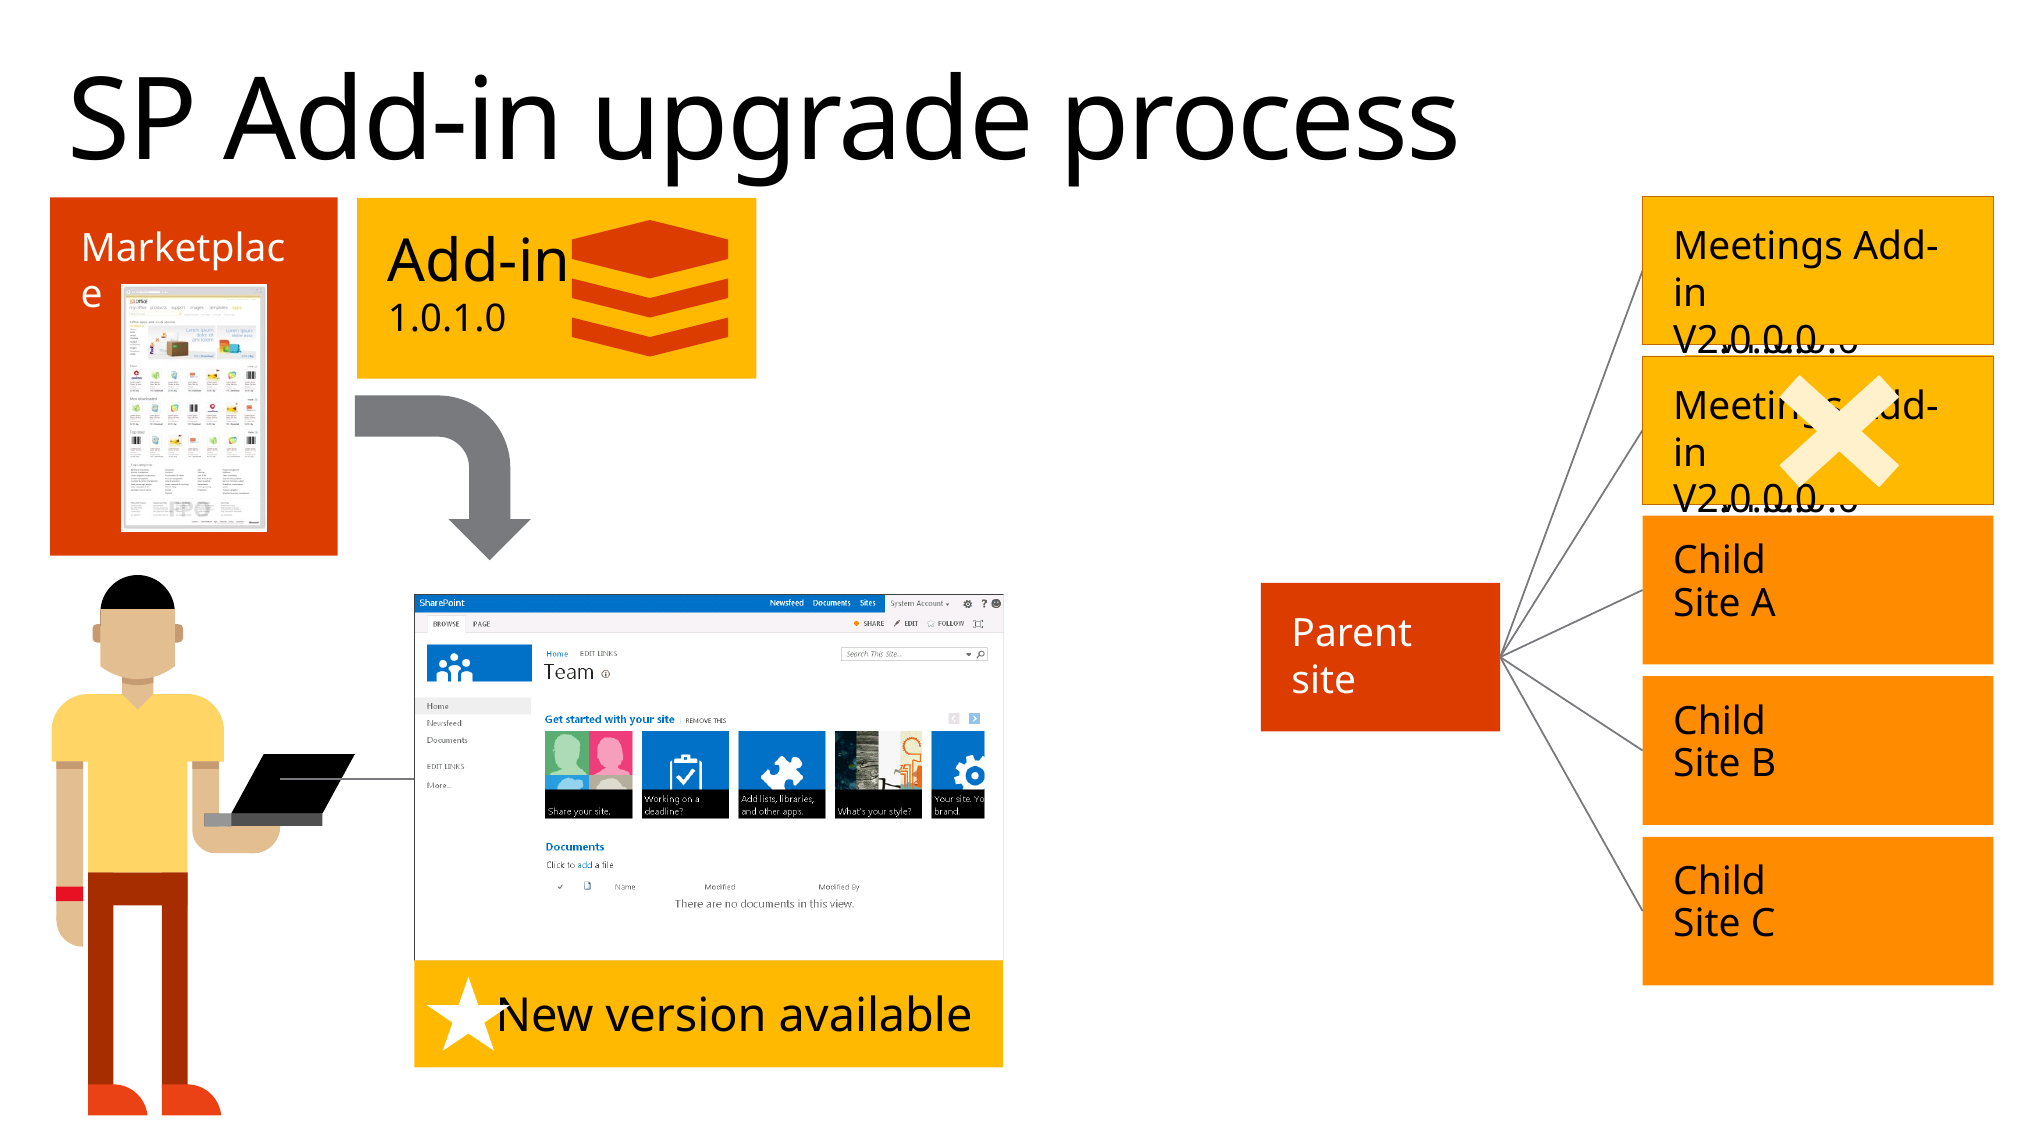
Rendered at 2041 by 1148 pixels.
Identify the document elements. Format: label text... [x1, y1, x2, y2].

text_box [51, 574, 356, 1116]
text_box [49, 197, 339, 556]
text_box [1260, 354, 1994, 986]
picture [414, 594, 1004, 960]
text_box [356, 197, 757, 379]
title SP Add-in upgrade process [43, 45, 1948, 173]
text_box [414, 960, 1004, 1068]
text_box [354, 394, 532, 561]
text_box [1499, 196, 1994, 658]
